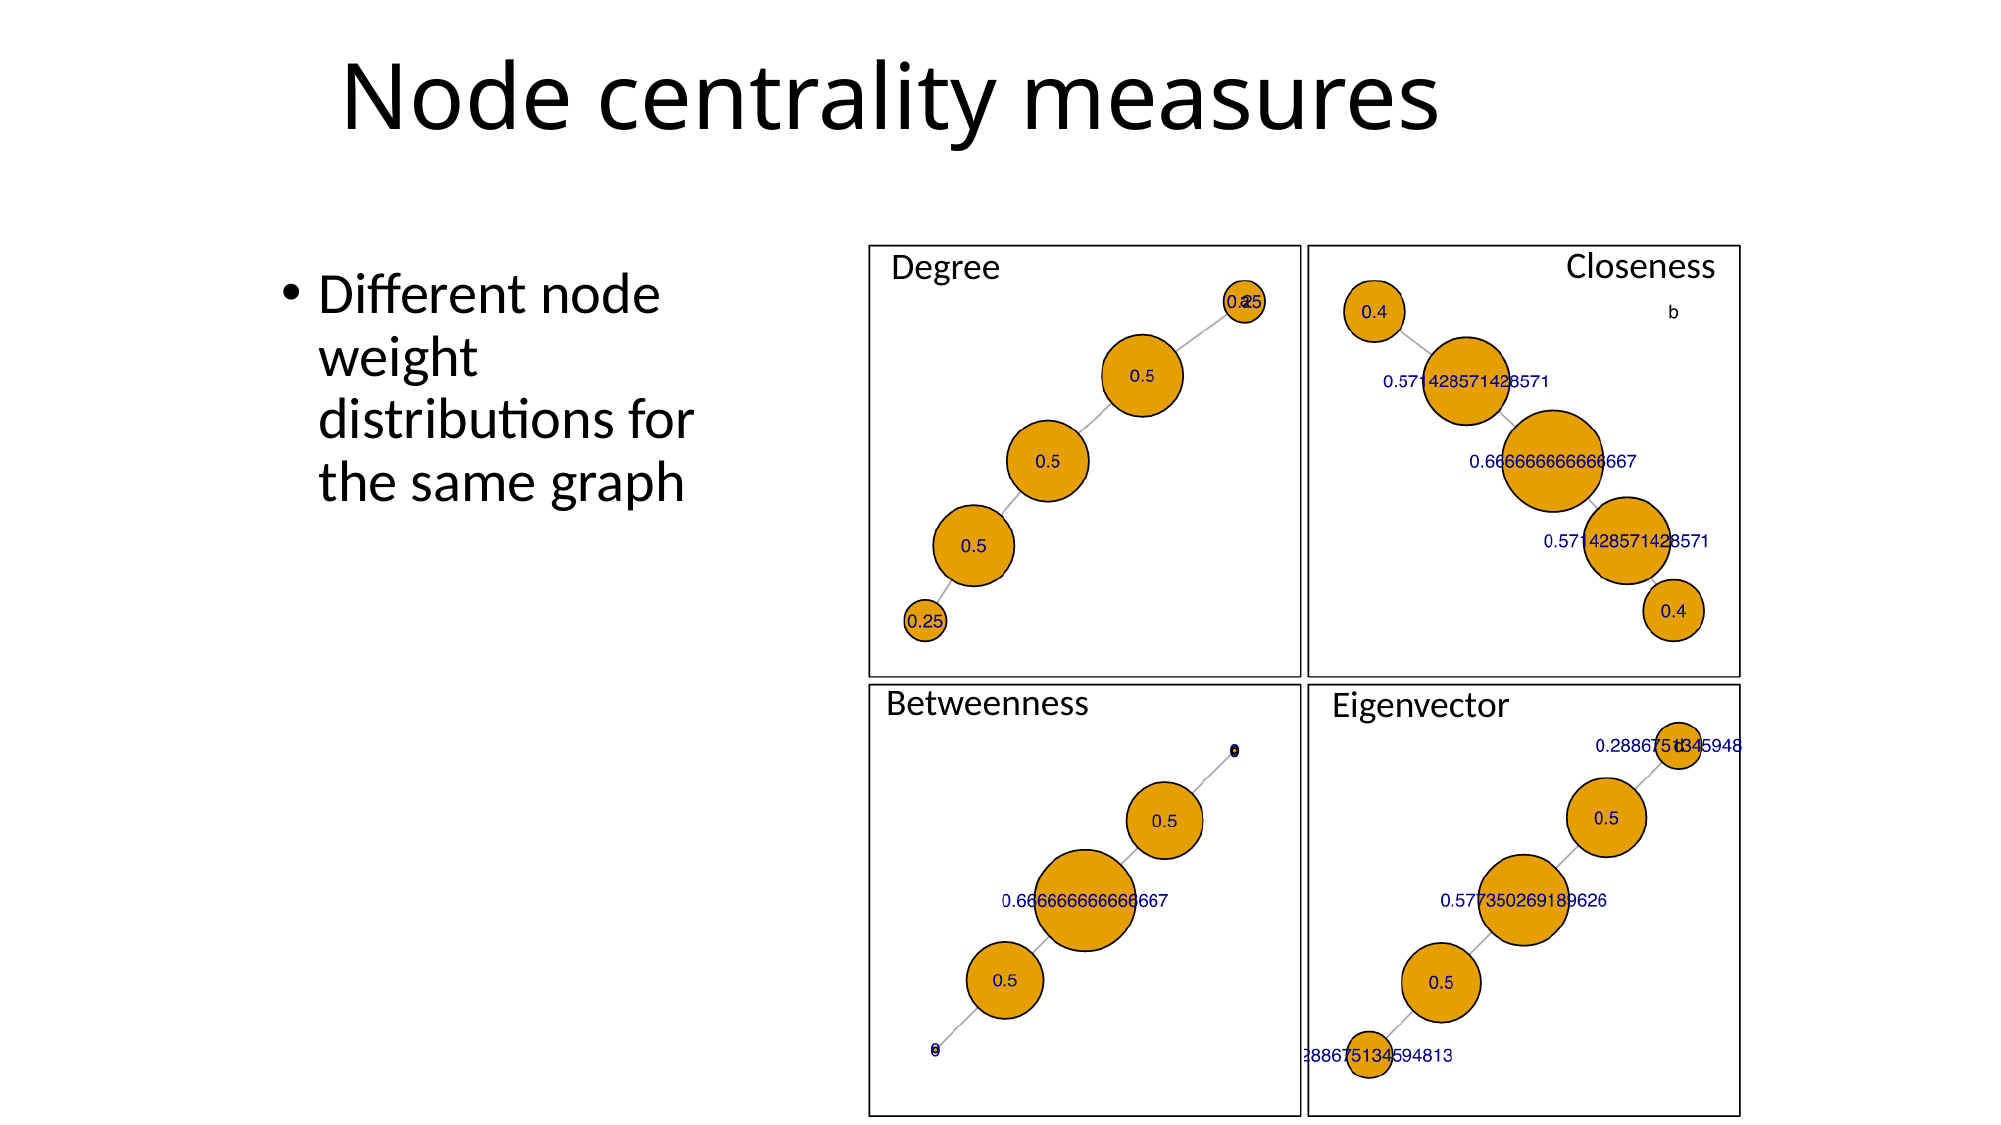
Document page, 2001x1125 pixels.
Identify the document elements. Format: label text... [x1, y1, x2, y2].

list Different node weight distributions for the same graph [265, 255, 798, 998]
picture [854, 231, 1750, 1125]
title Node centrality measures [324, 6, 1675, 195]
